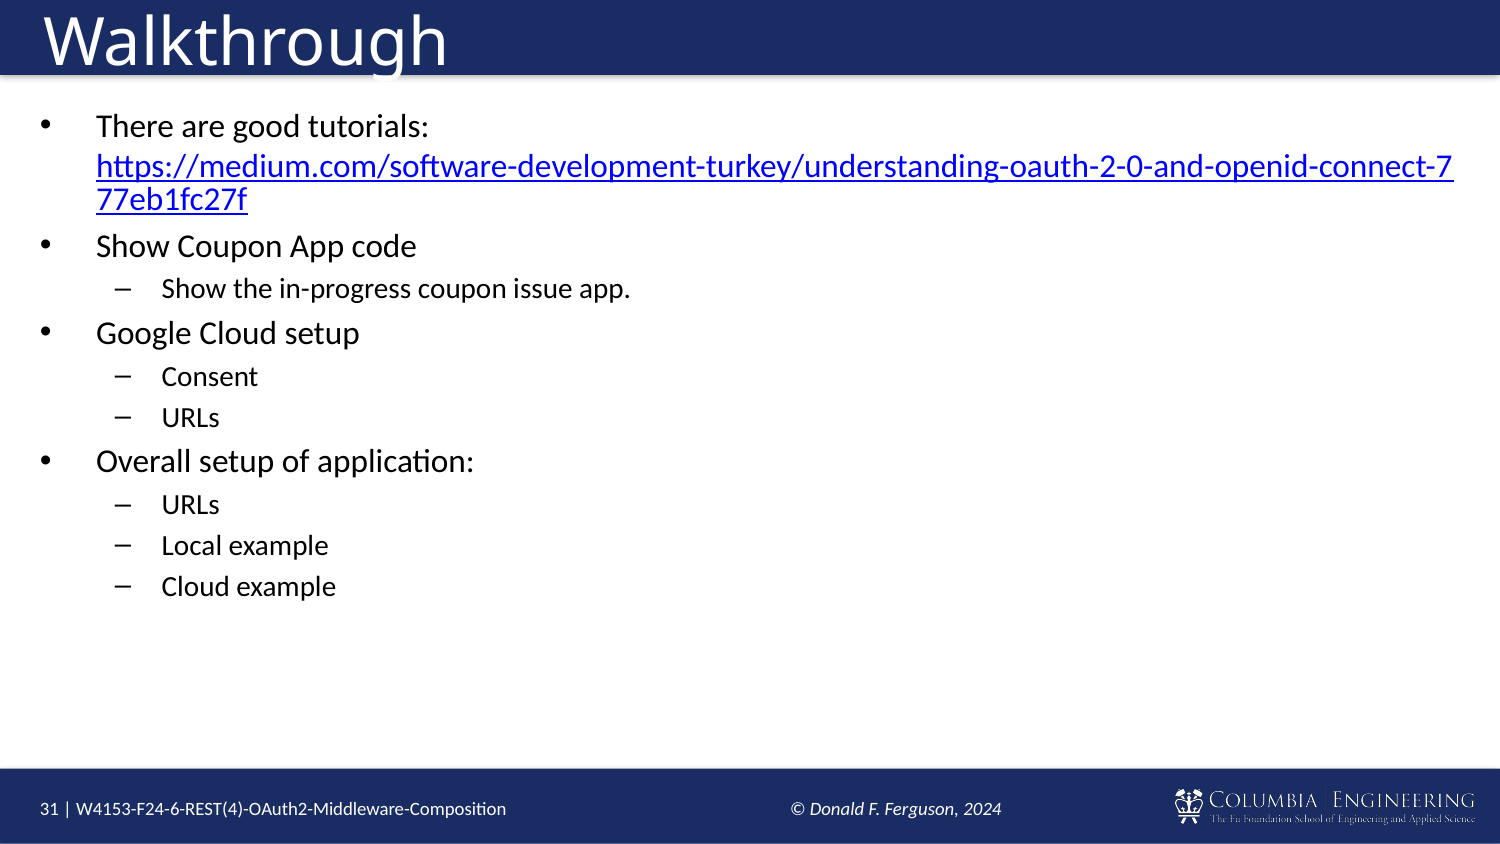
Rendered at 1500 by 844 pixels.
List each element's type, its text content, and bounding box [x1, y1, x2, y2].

list There are good tutorials: https://medium.com/software-development-turkey/understanding-oauth-2-0-and-openid-connect-777eb1fc27f Show Coupon App code Show the in-progress coupon issue app. Google Cloud setup Consent URLs Overall setup of application: URLs Local example Cloud example [24, 96, 1475, 760]
title Walkthrough [28, 0, 1450, 73]
